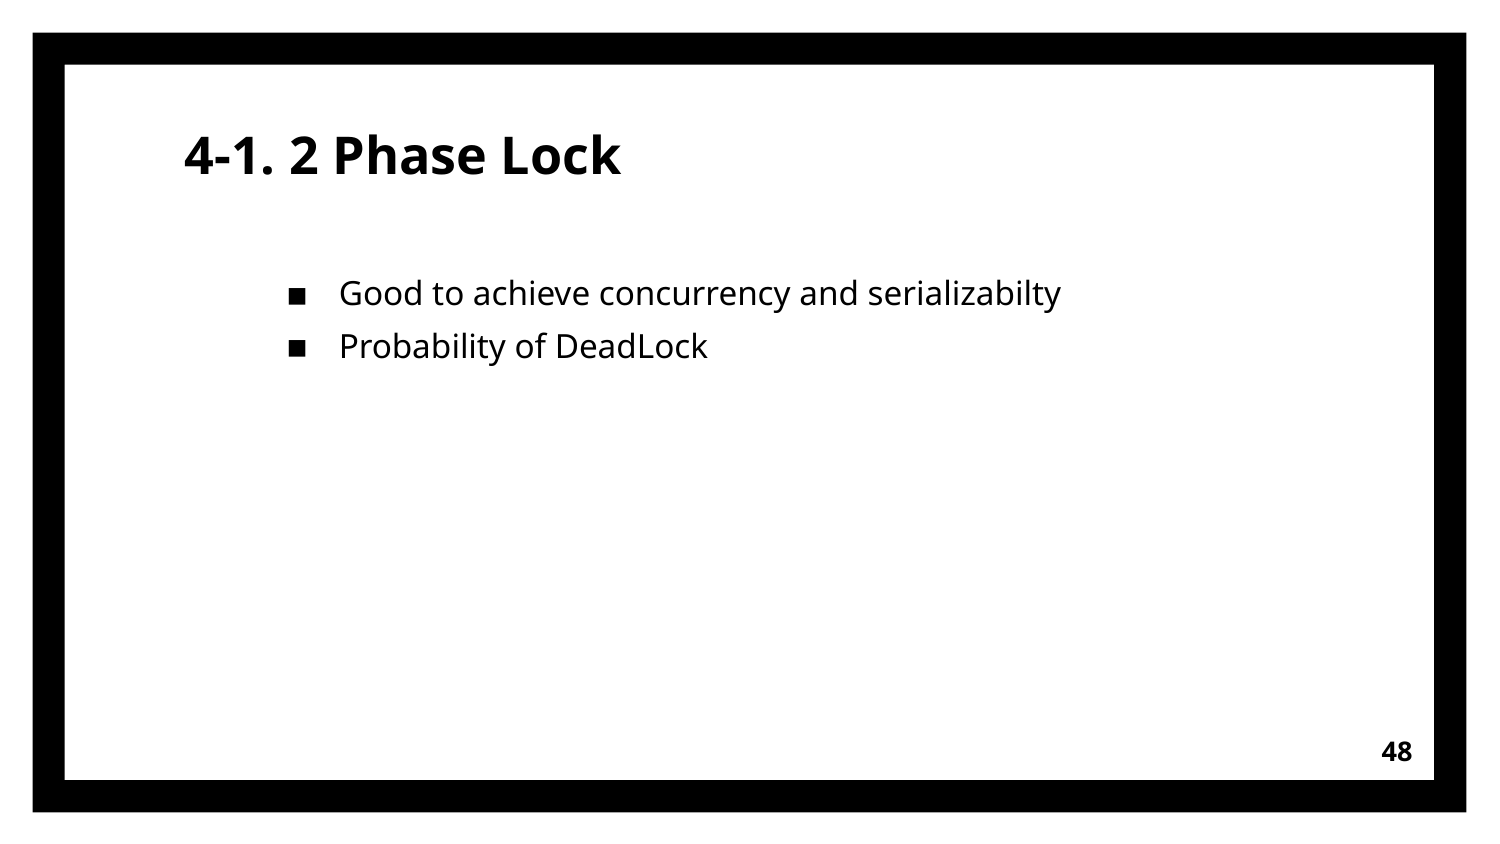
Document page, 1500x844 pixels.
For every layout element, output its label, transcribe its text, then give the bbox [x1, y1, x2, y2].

text_box <number> [1338, 720, 1428, 785]
text_box Good to achieve concurrency and serializabilty Probability of DeadLock [249, 257, 1191, 565]
text_box 4-1. 2 Phase Lock [169, 124, 1365, 200]
